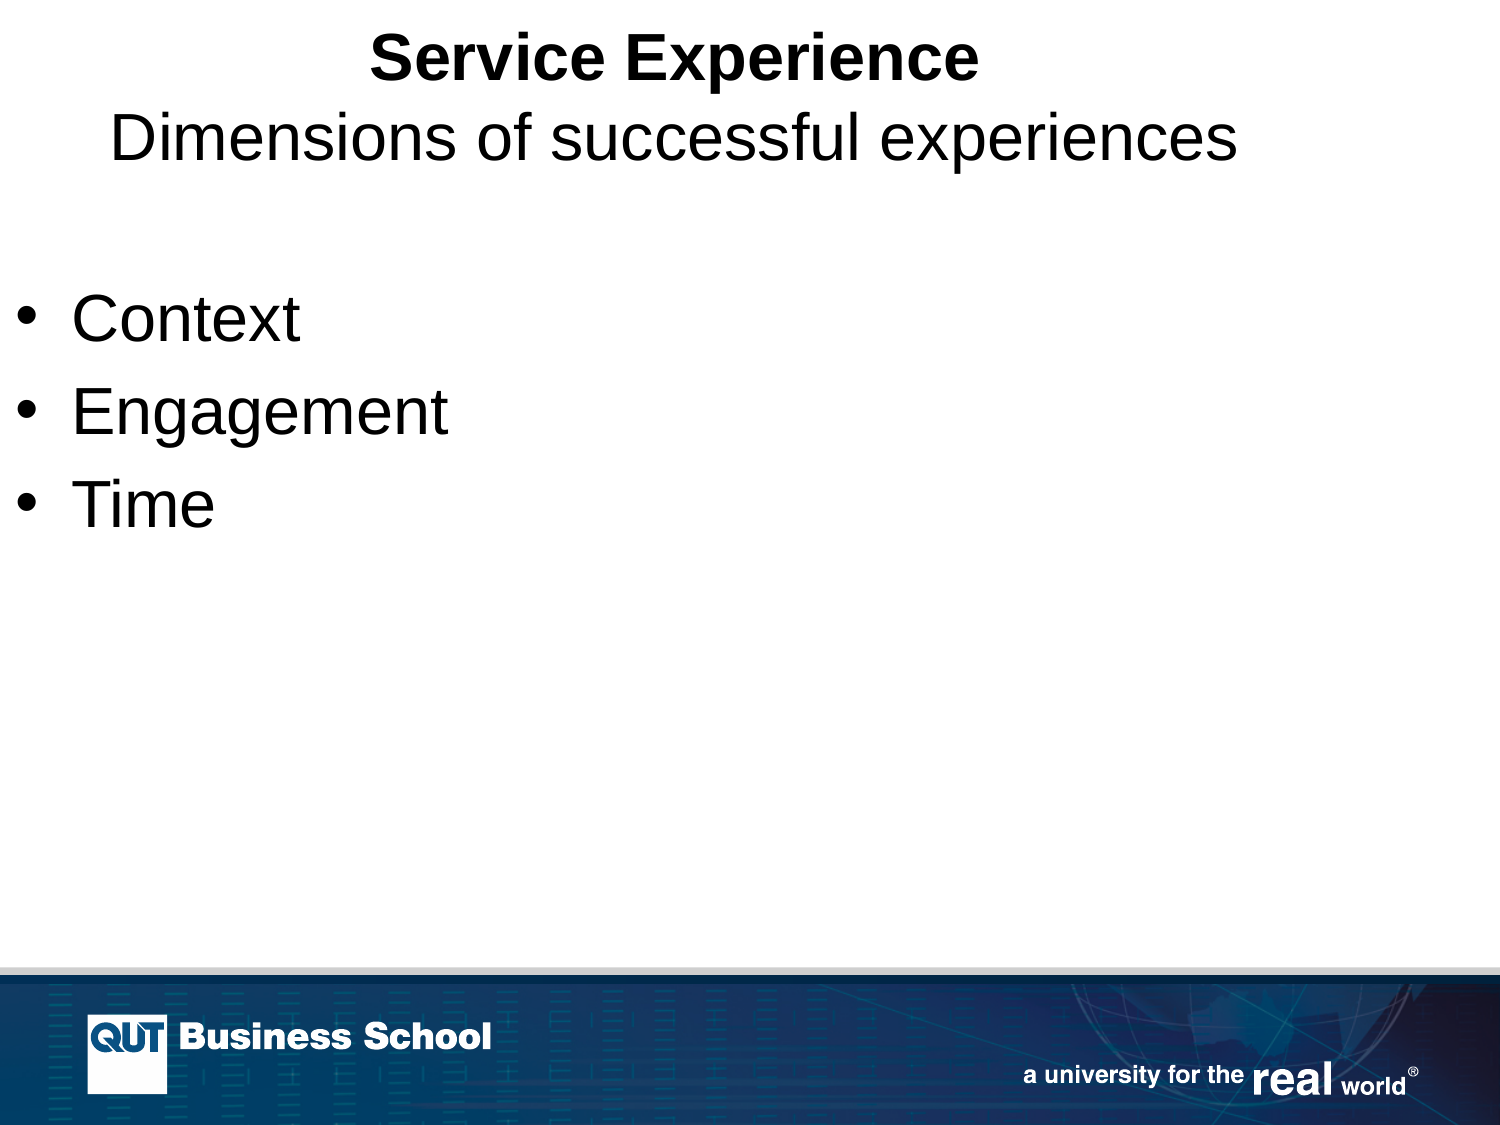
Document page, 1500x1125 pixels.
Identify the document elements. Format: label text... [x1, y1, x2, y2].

picture [0, 984, 1500, 1125]
title Service Experience Dimensions of successful experiences [0, 0, 1350, 188]
list Context Engagement Time [0, 267, 1350, 922]
